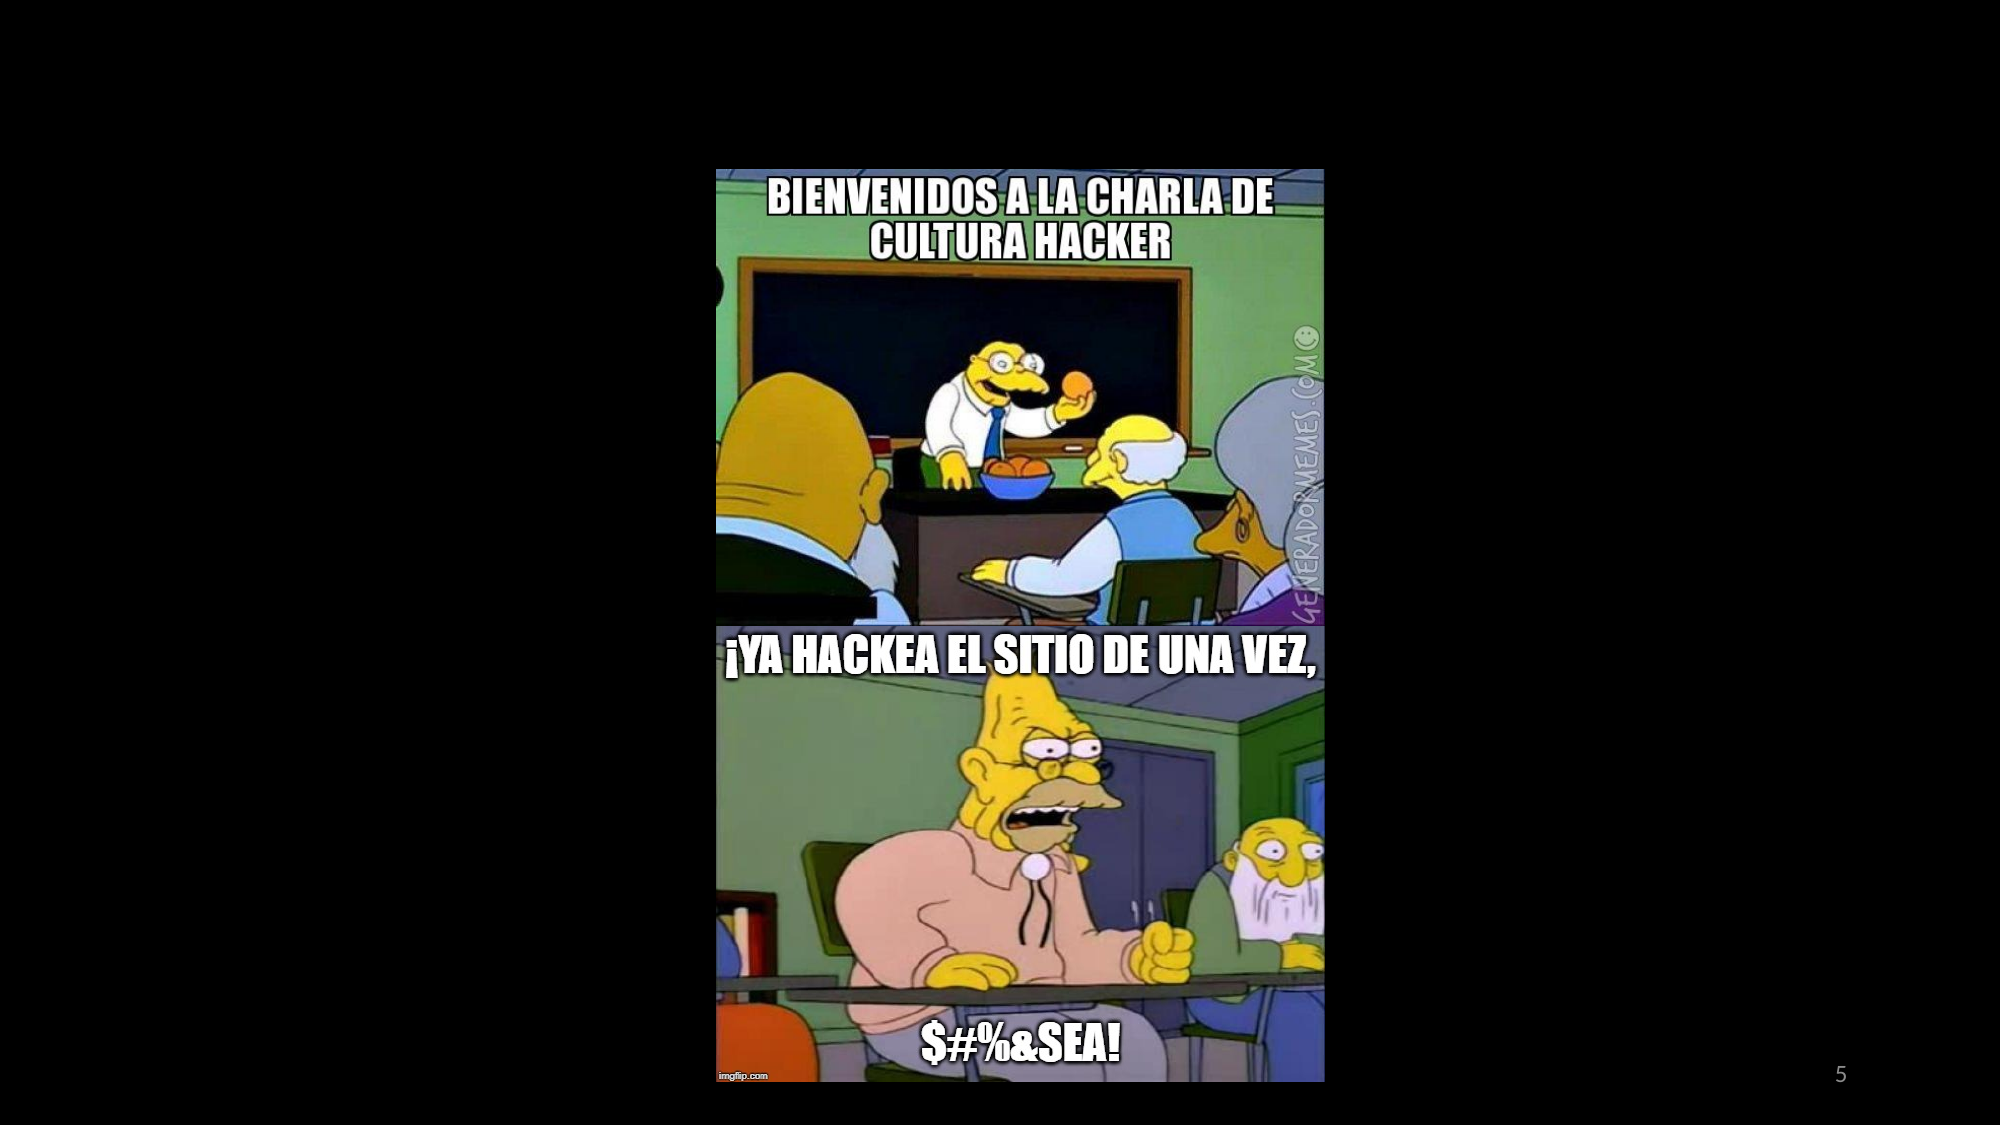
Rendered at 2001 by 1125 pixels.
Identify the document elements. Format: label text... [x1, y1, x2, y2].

slide_number 5 [1412, 1042, 1863, 1103]
picture [716, 169, 1325, 626]
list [716, 626, 1325, 1082]
